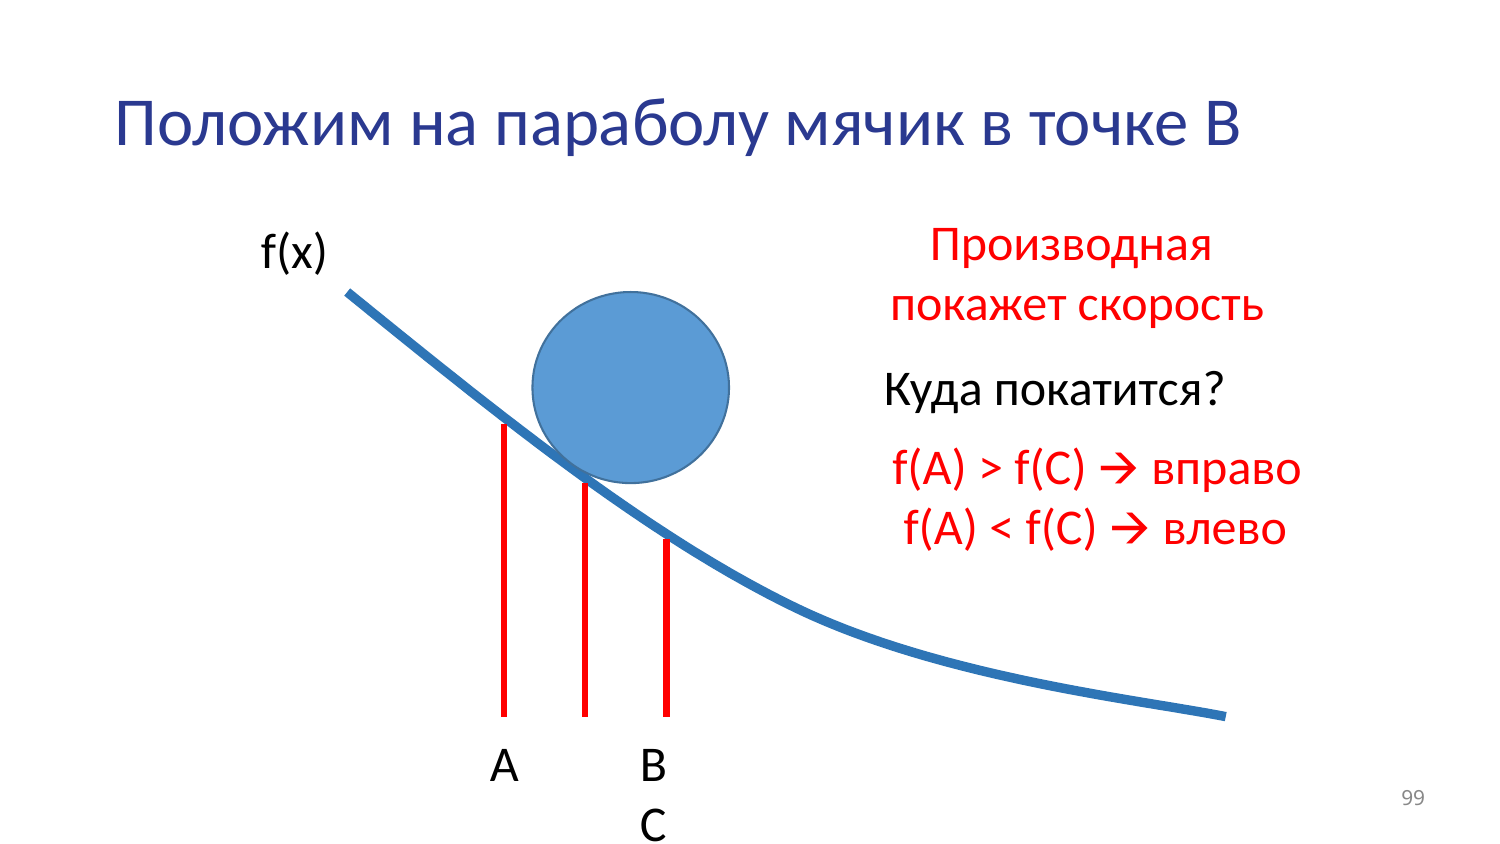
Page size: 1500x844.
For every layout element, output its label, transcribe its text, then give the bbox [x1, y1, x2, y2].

text_box A B C [488, 729, 682, 844]
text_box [346, 291, 1227, 717]
slide_number ‹#› [1080, 784, 1425, 844]
text_box f(x) [258, 217, 330, 279]
title Положим на параболу мячик в точке В [112, 75, 1374, 218]
text_box Производная покажет скорость Куда покатится? f(A) > f(C) 🡪 вправо f(A) < f(C) 🡪 влево [881, 208, 1312, 555]
